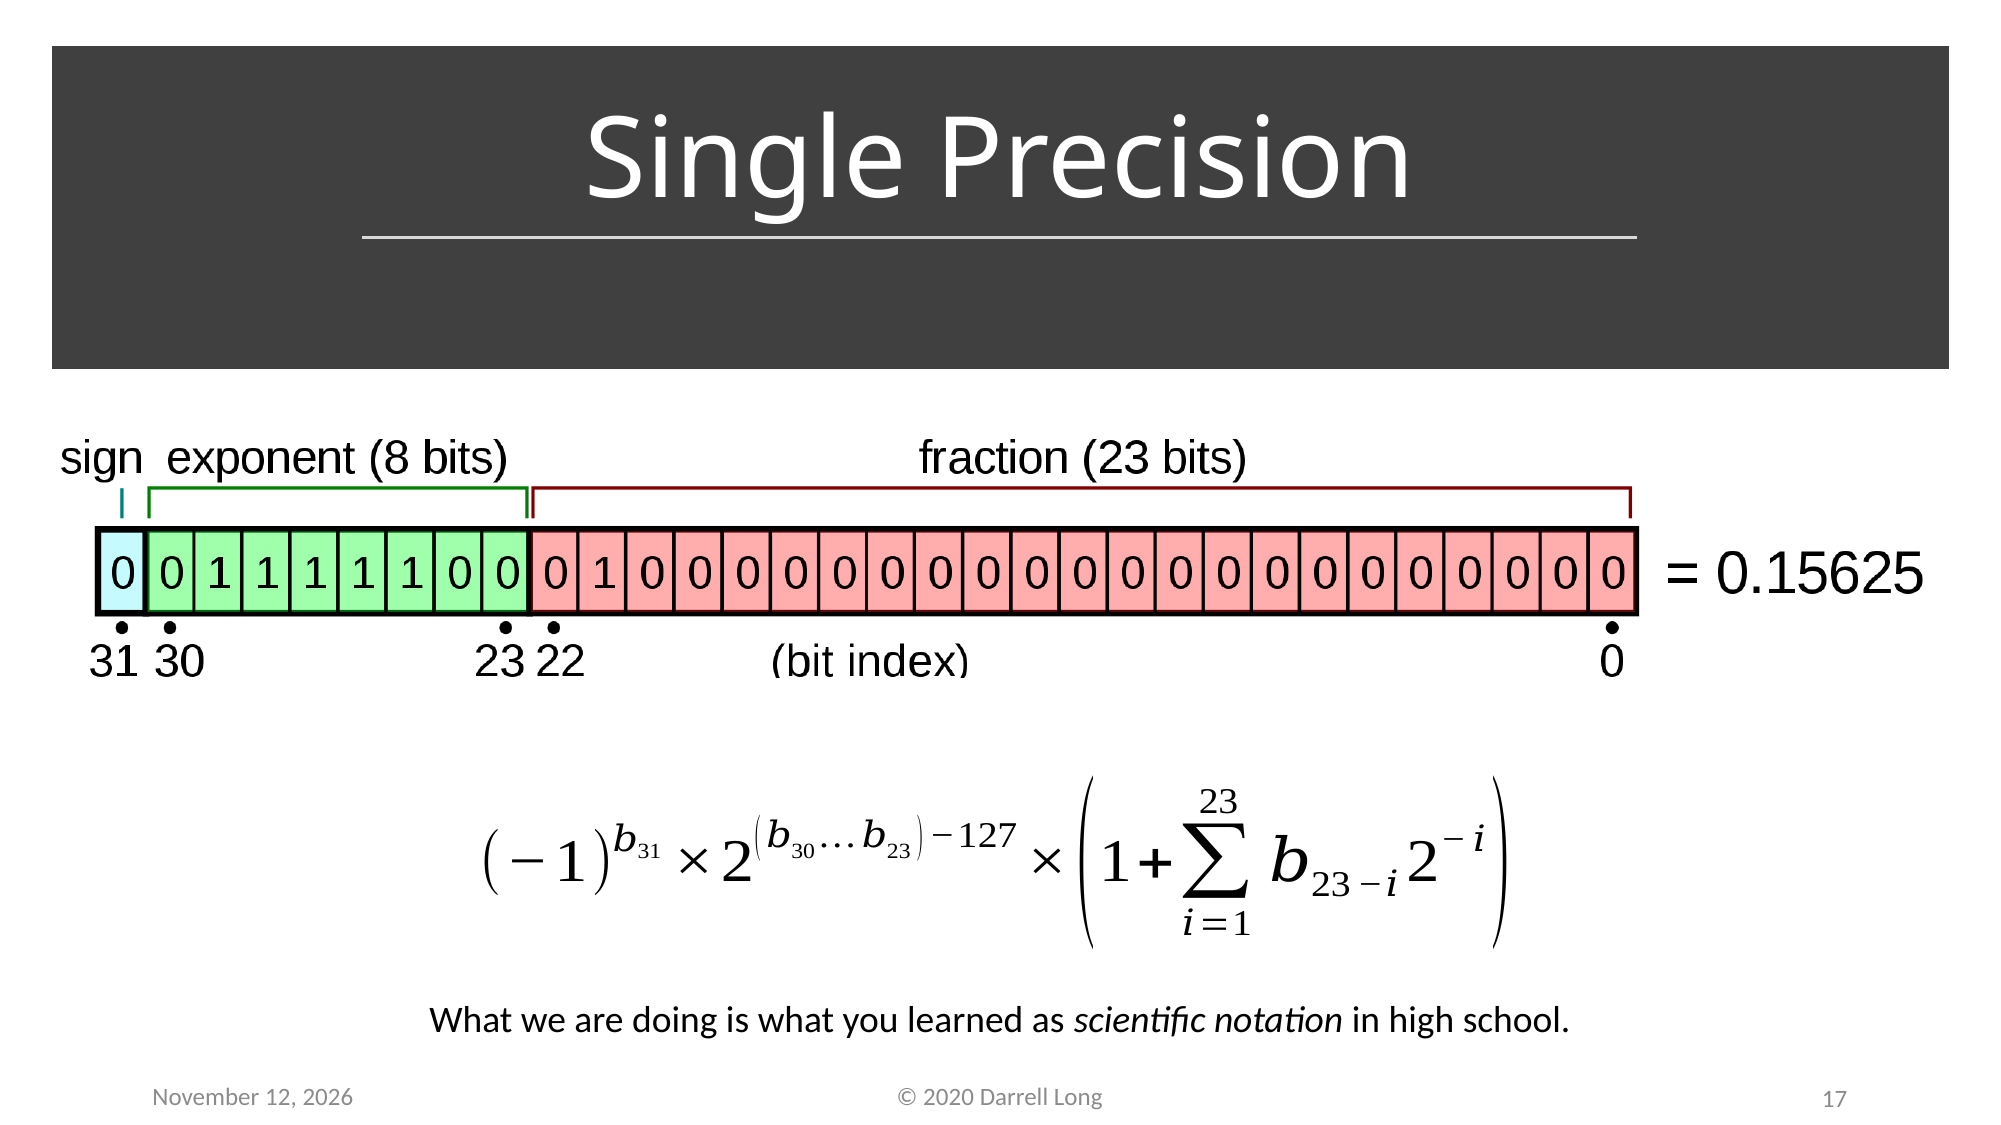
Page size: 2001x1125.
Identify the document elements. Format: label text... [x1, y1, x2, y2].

text_box [61, 55, 1939, 360]
slide_number 17 [1412, 1067, 1863, 1125]
text_box What we are doing is what you learned as scientific notation in high school. [414, 987, 1586, 1048]
footer © 2020 Darrell Long [662, 1065, 1338, 1125]
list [52, 437, 1939, 678]
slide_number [137, 1065, 588, 1125]
title Single Precision [86, 76, 1914, 230]
